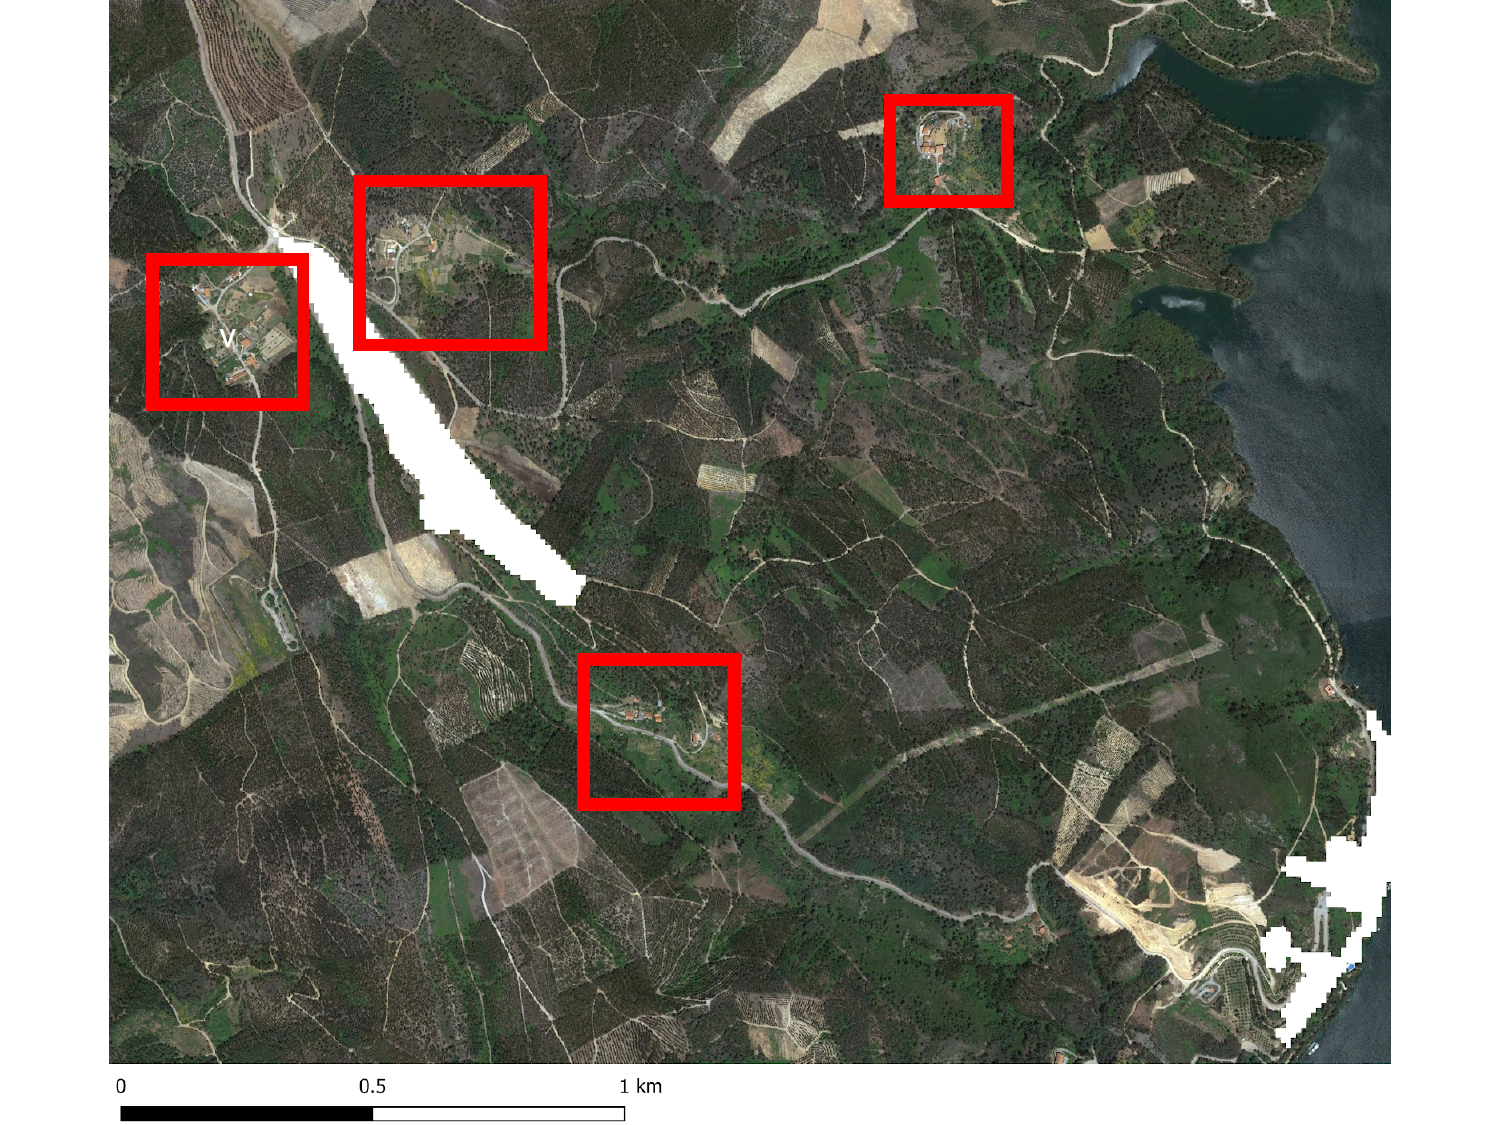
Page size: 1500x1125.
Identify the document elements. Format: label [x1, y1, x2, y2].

picture [109, 0, 1391, 1125]
